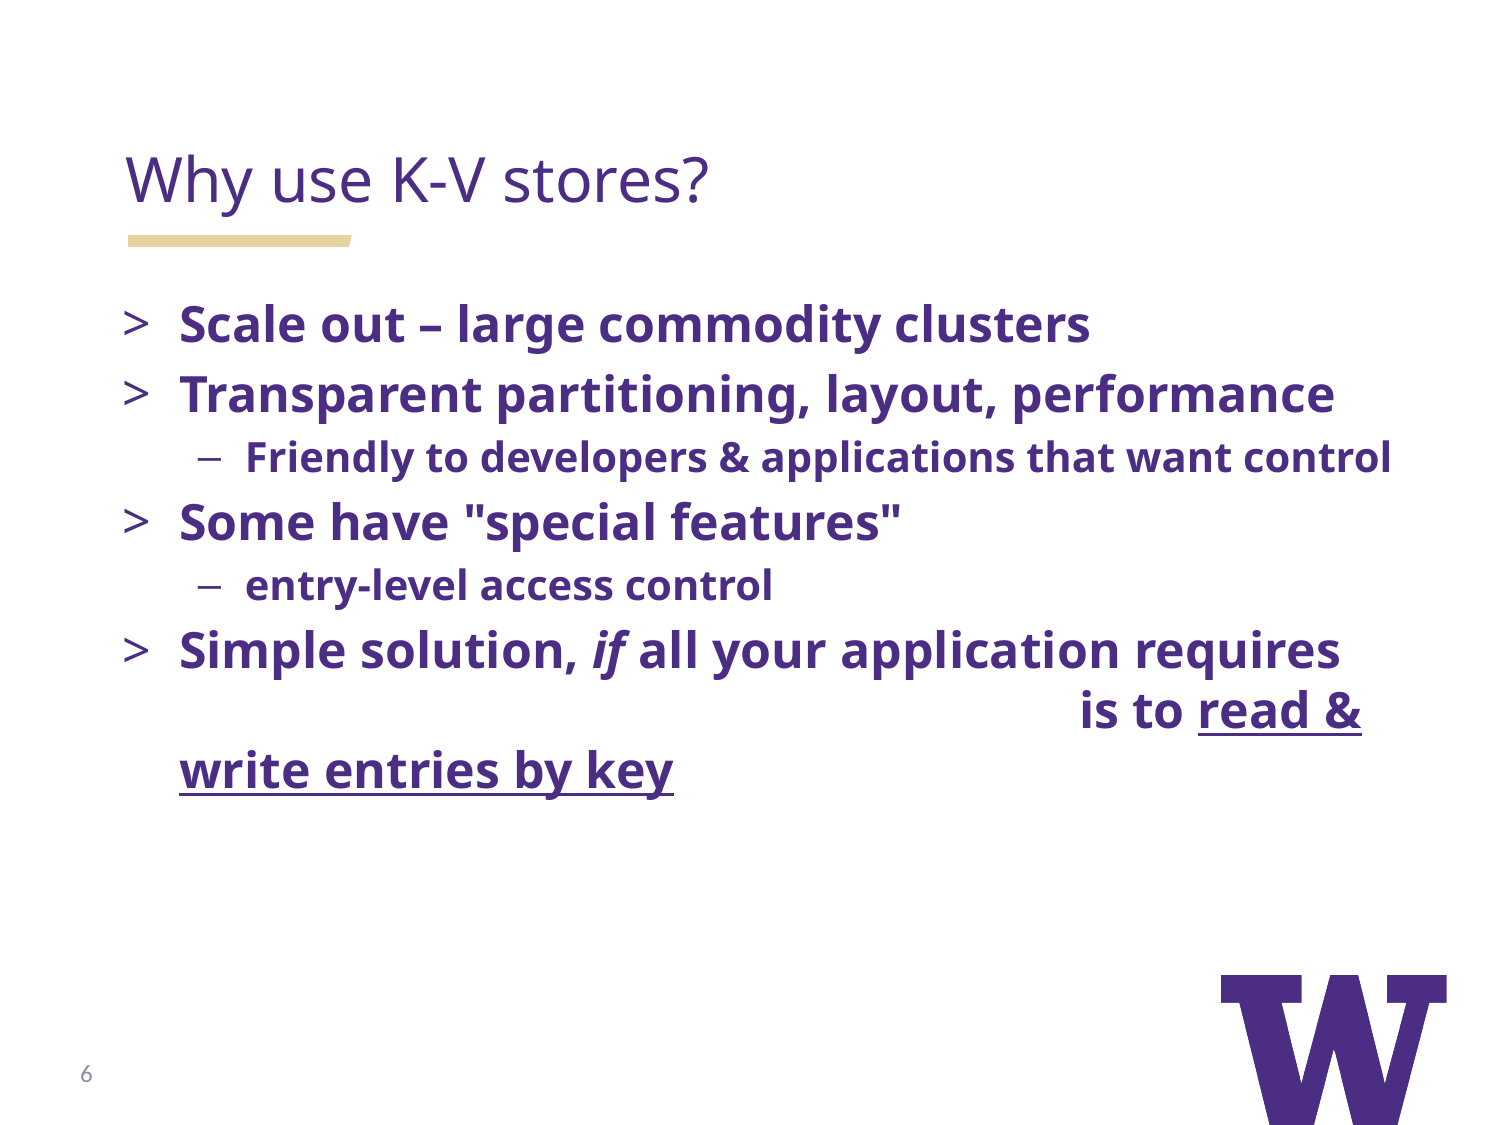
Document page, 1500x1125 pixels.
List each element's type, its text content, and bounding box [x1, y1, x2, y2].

picture [1221, 975, 1447, 1125]
list Scale out – large commodity clusters Transparent partitioning, layout, performance Friendly to developers & applications that want control Some have "special features" entry-level access control Simple solution, if all your application requires is to read & write entries by key [108, 284, 1453, 944]
slide_number 6 [64, 1042, 403, 1103]
list Why use K-V stores? [110, 60, 1453, 224]
picture [128, 235, 352, 247]
